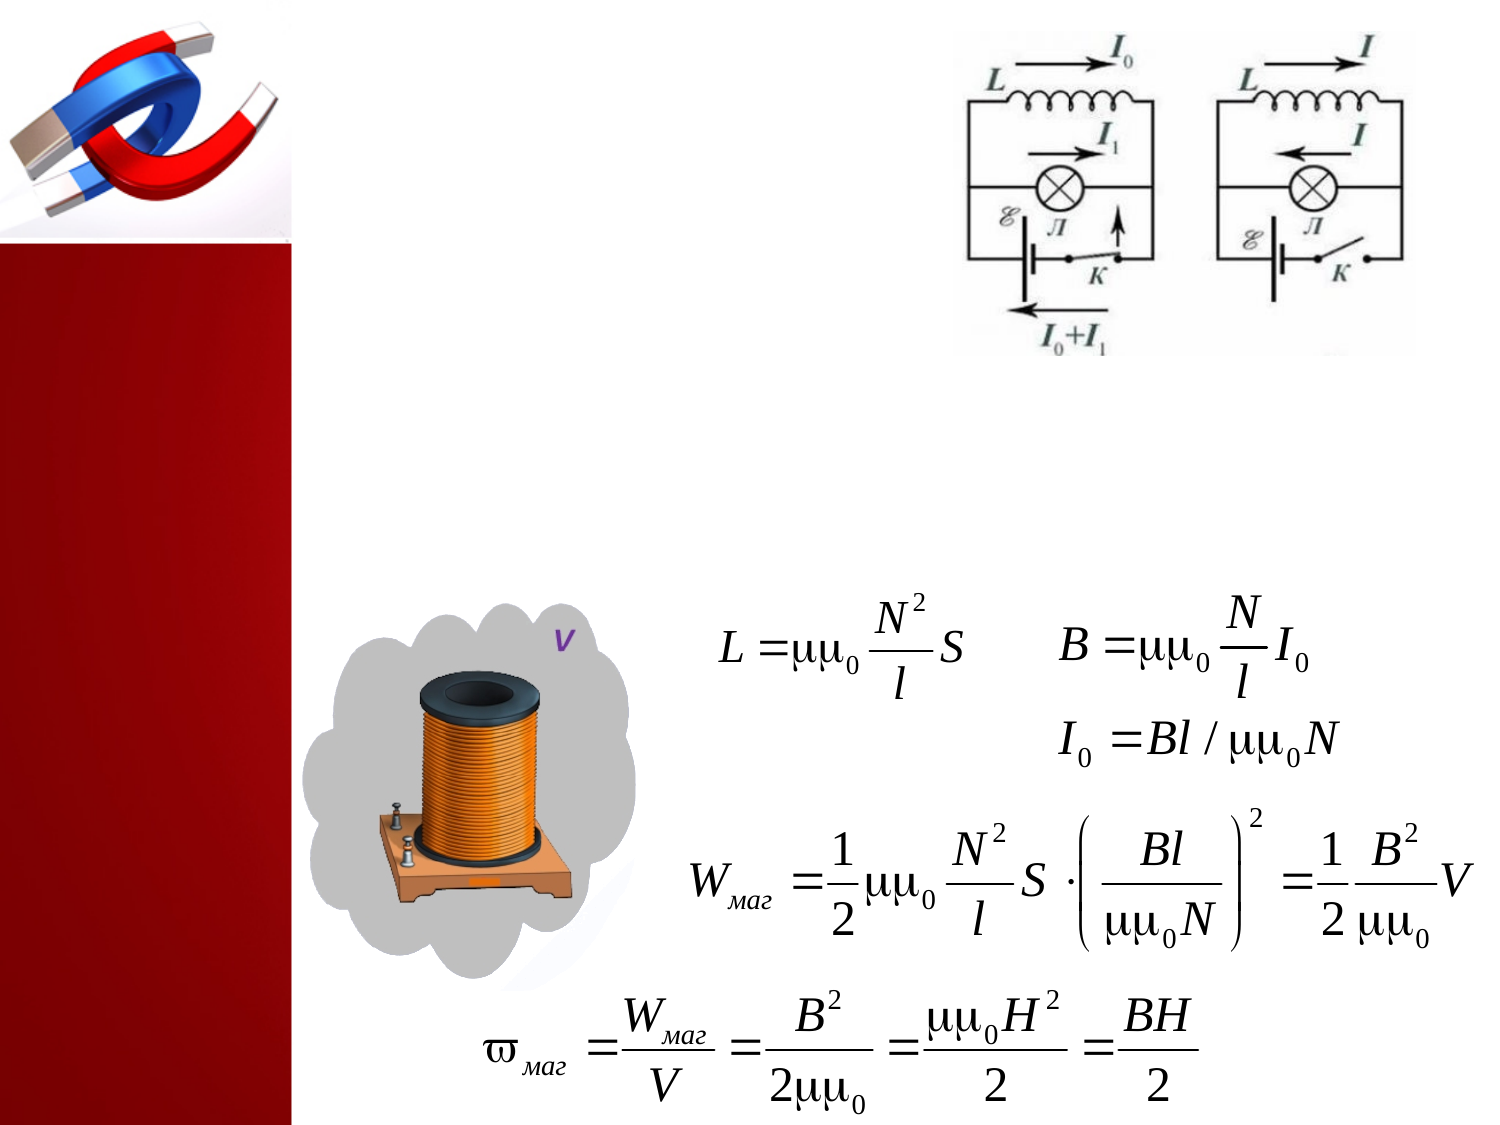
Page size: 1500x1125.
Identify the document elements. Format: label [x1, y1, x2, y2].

text_box [711, 581, 975, 711]
text_box [1050, 581, 1319, 707]
text_box [477, 976, 1209, 1124]
picture [0, 0, 1500, 1125]
text_box [684, 796, 1484, 961]
text_box [1050, 708, 1350, 776]
